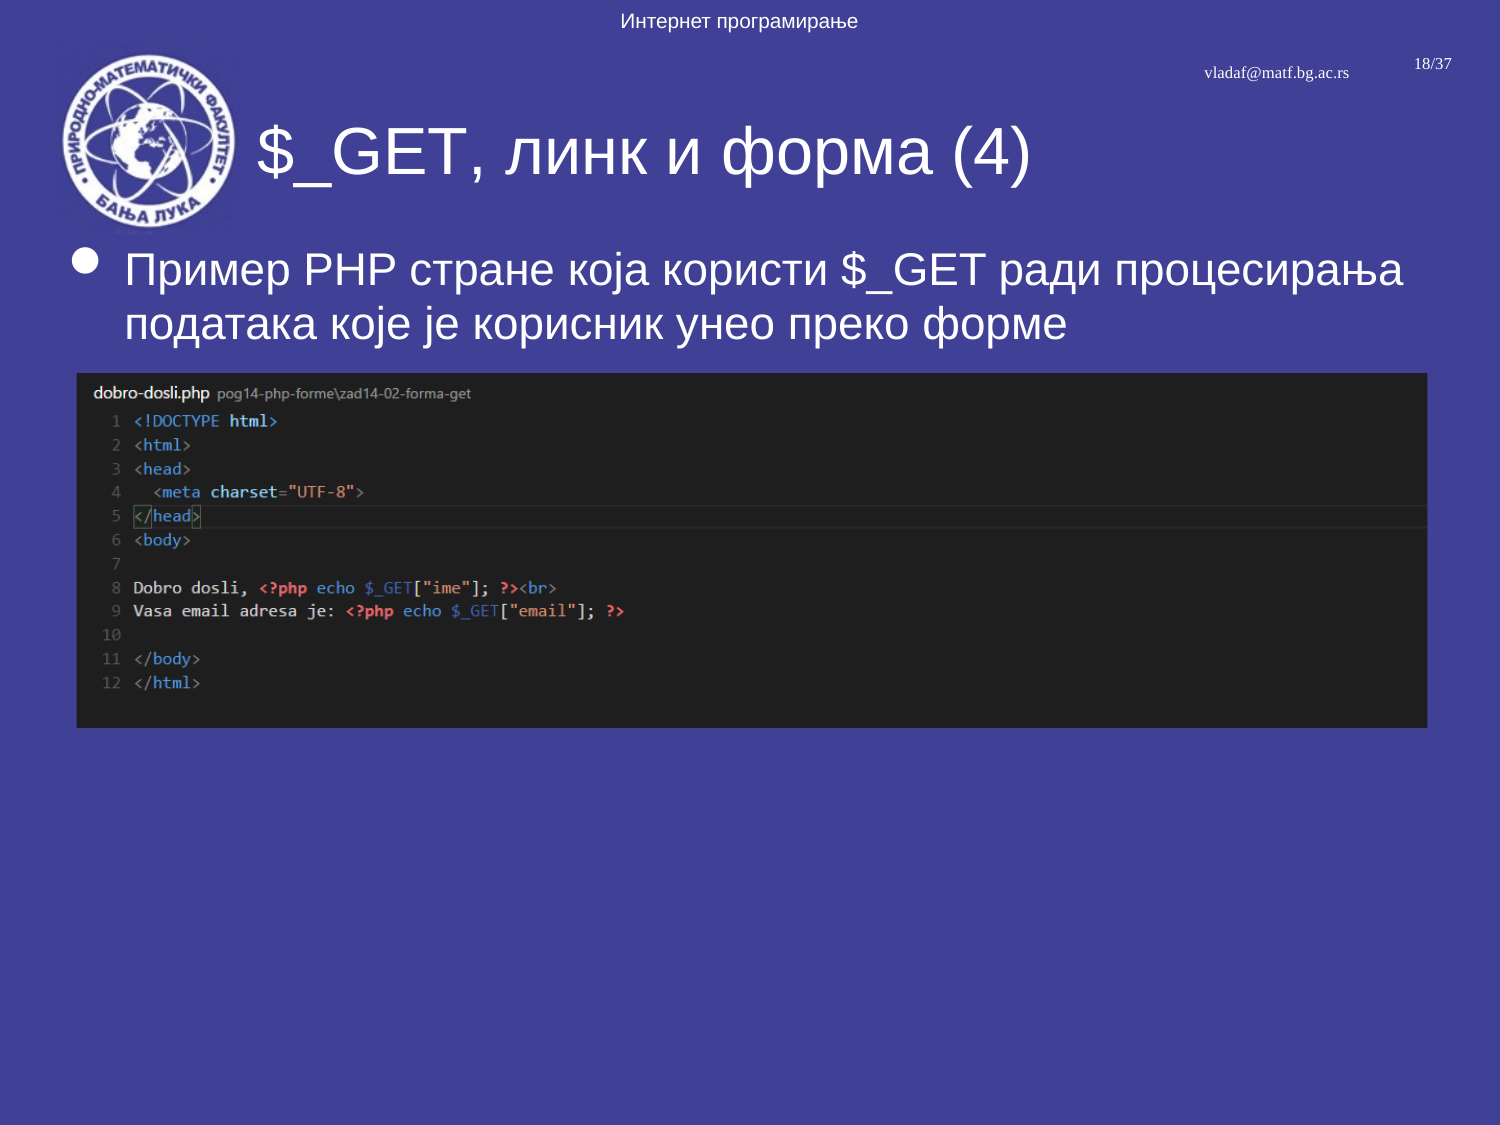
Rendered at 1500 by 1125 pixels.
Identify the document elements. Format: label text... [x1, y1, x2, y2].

picture [76, 373, 1428, 729]
title $_GET, линк и форма (4) [242, 54, 1388, 231]
list Пример PHP стране која користи $_GET ради процесирања података које је корисник унео преко форме [53, 231, 1483, 588]
picture [55, 42, 243, 231]
